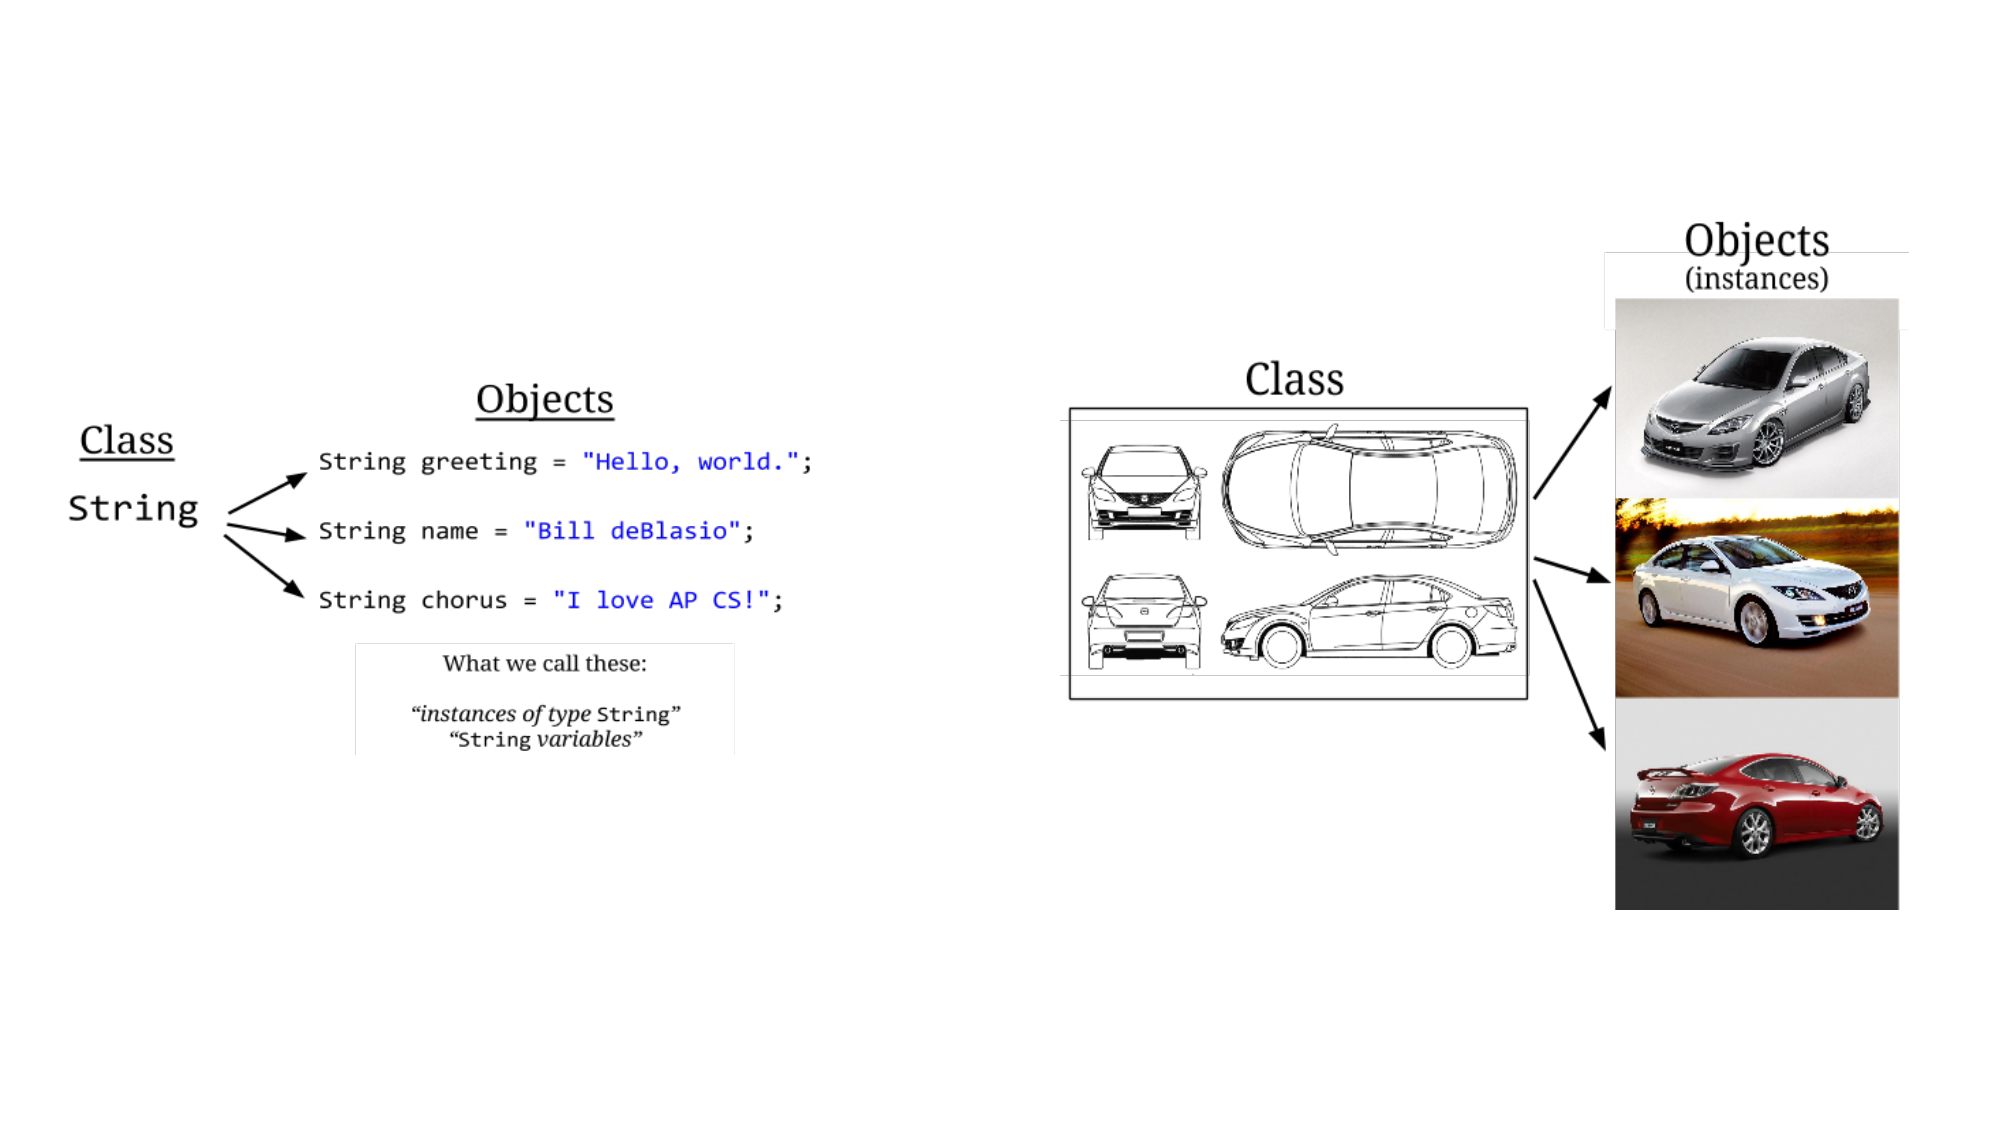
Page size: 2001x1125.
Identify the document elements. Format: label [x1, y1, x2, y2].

picture [38, 369, 855, 756]
picture [1059, 215, 1909, 910]
